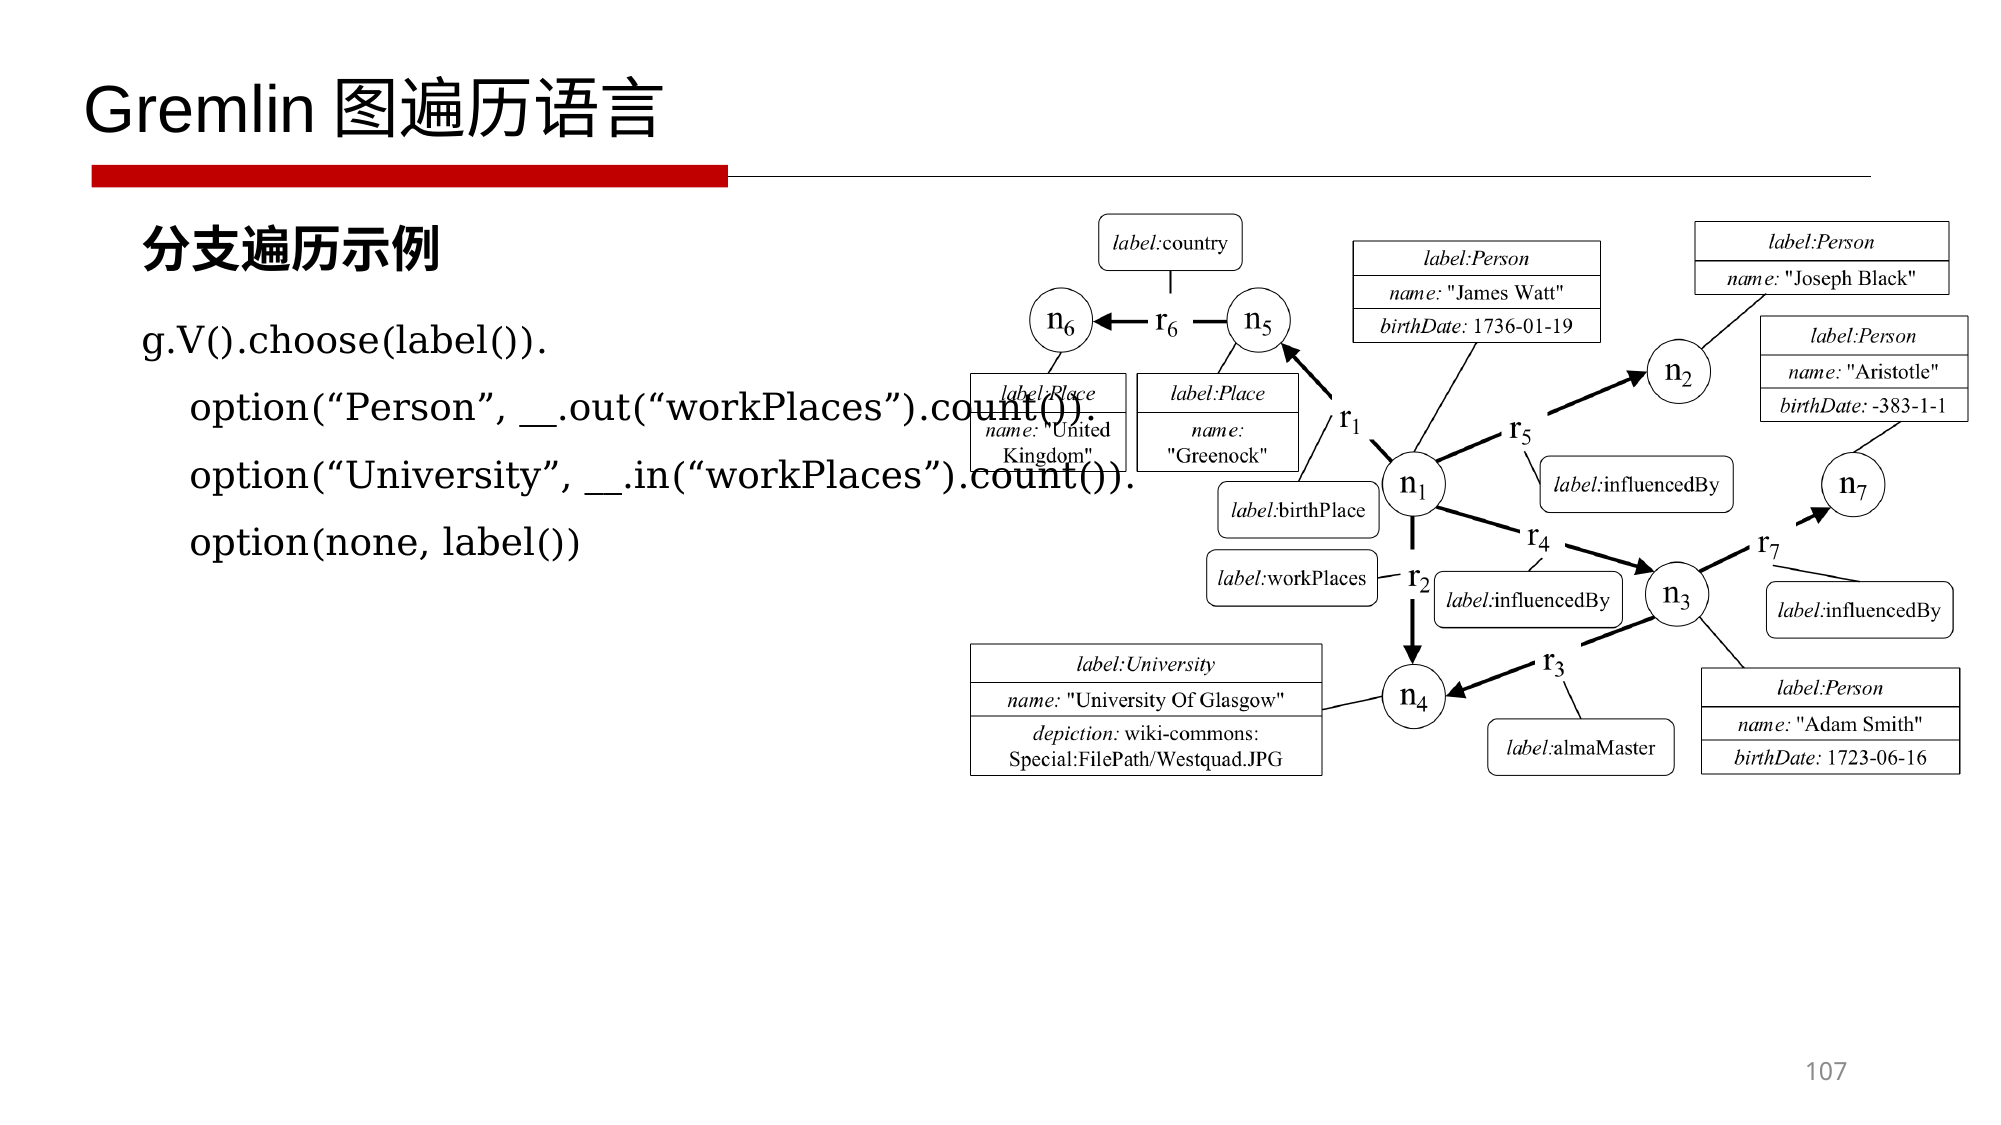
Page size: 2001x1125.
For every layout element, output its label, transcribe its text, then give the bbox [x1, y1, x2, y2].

text_box 分支遍历示例 [126, 210, 964, 285]
slide_number 107 [1412, 1042, 1863, 1103]
text_box [91, 164, 729, 176]
picture [964, 210, 1974, 778]
text_box Gremlin图遍历语言 [68, 58, 682, 153]
text_box [91, 177, 729, 188]
text_box g.V().choose(label()). option(“Person”, __.out(“workPlaces”).count()). option(“University”, __.in(“workPlaces”).count()). option(none, label()) [126, 285, 964, 571]
